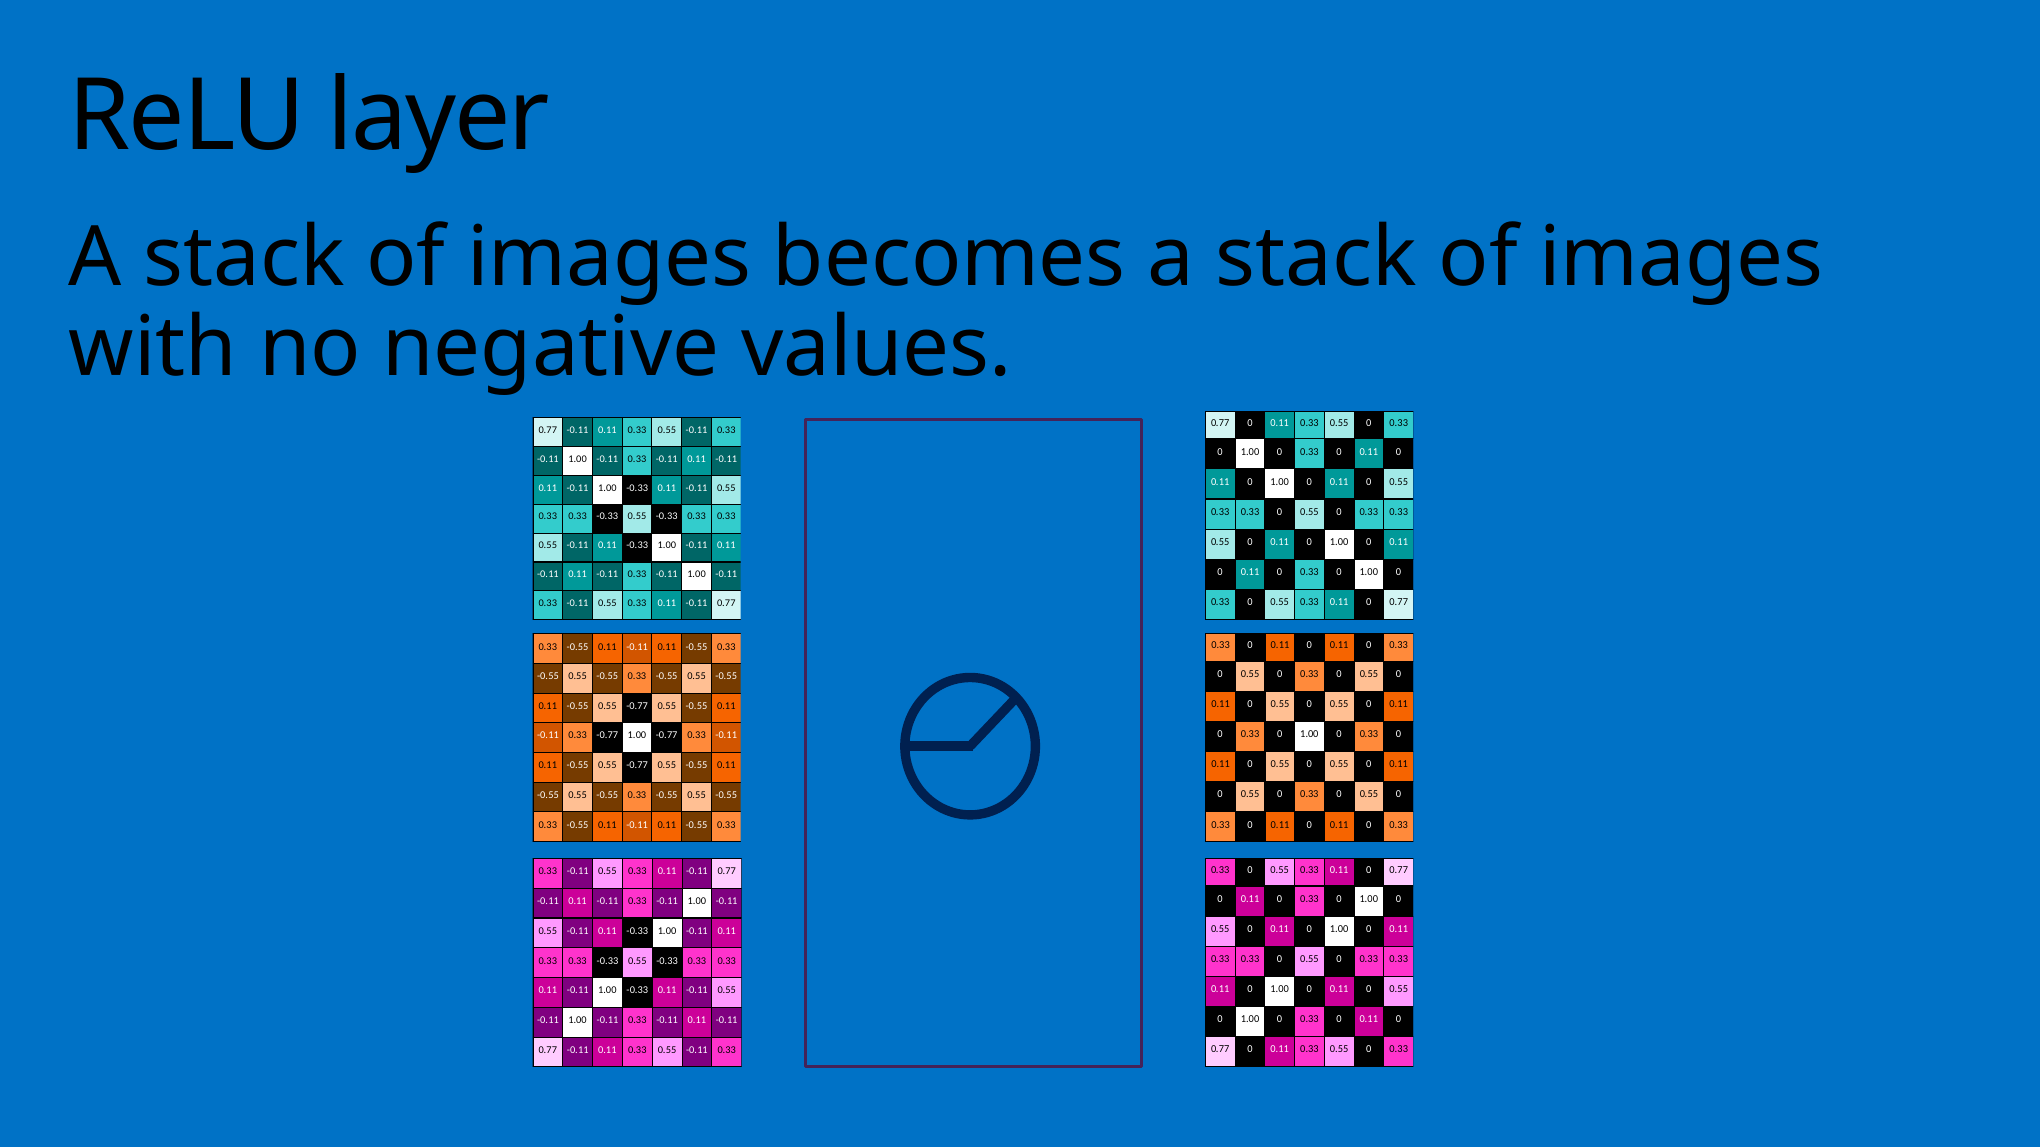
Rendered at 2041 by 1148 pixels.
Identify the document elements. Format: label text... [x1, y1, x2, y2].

picture [1204, 633, 1414, 842]
list A stack of images becomes a stack of images with no negative values. [45, 198, 1996, 411]
text_box [805, 418, 1142, 1067]
picture [532, 416, 742, 621]
picture [532, 633, 742, 842]
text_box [904, 677, 1036, 816]
title ReLU layer [45, 48, 1996, 198]
picture [1204, 410, 1414, 620]
picture [1204, 857, 1414, 1067]
picture [532, 857, 742, 1067]
